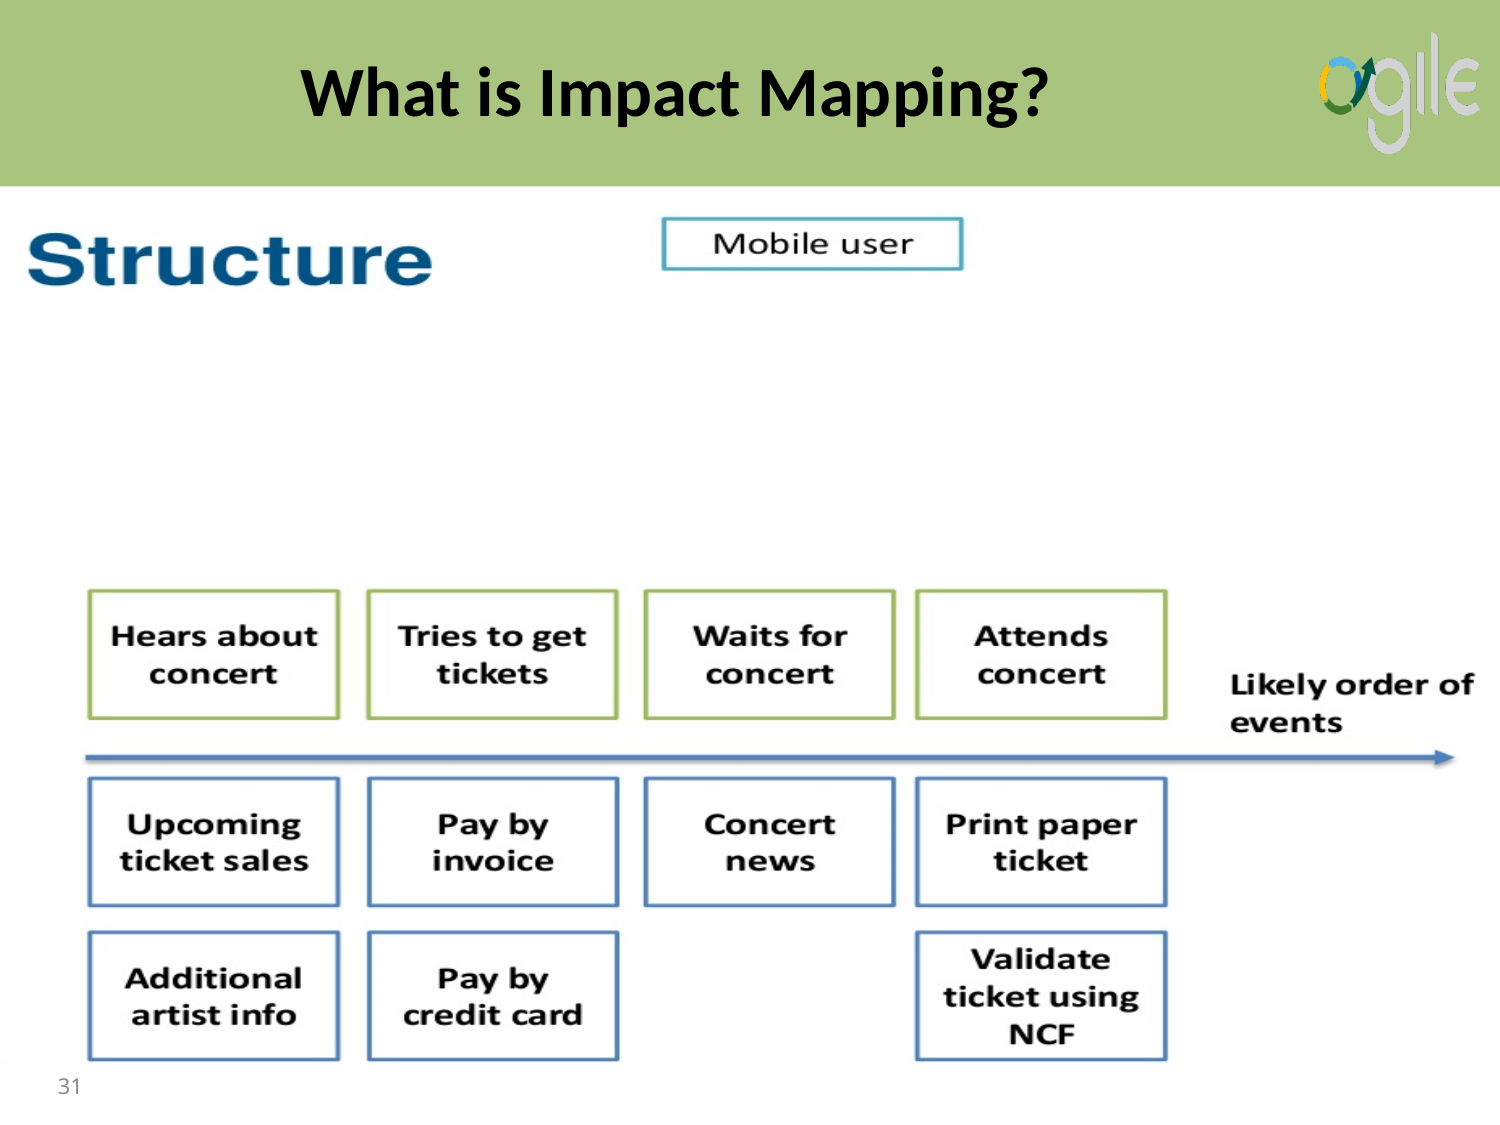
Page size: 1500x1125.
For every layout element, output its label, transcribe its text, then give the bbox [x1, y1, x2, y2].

title What is Impact Mapping? [37, 37, 1316, 185]
picture [0, 187, 1500, 1066]
picture [1319, 32, 1480, 154]
